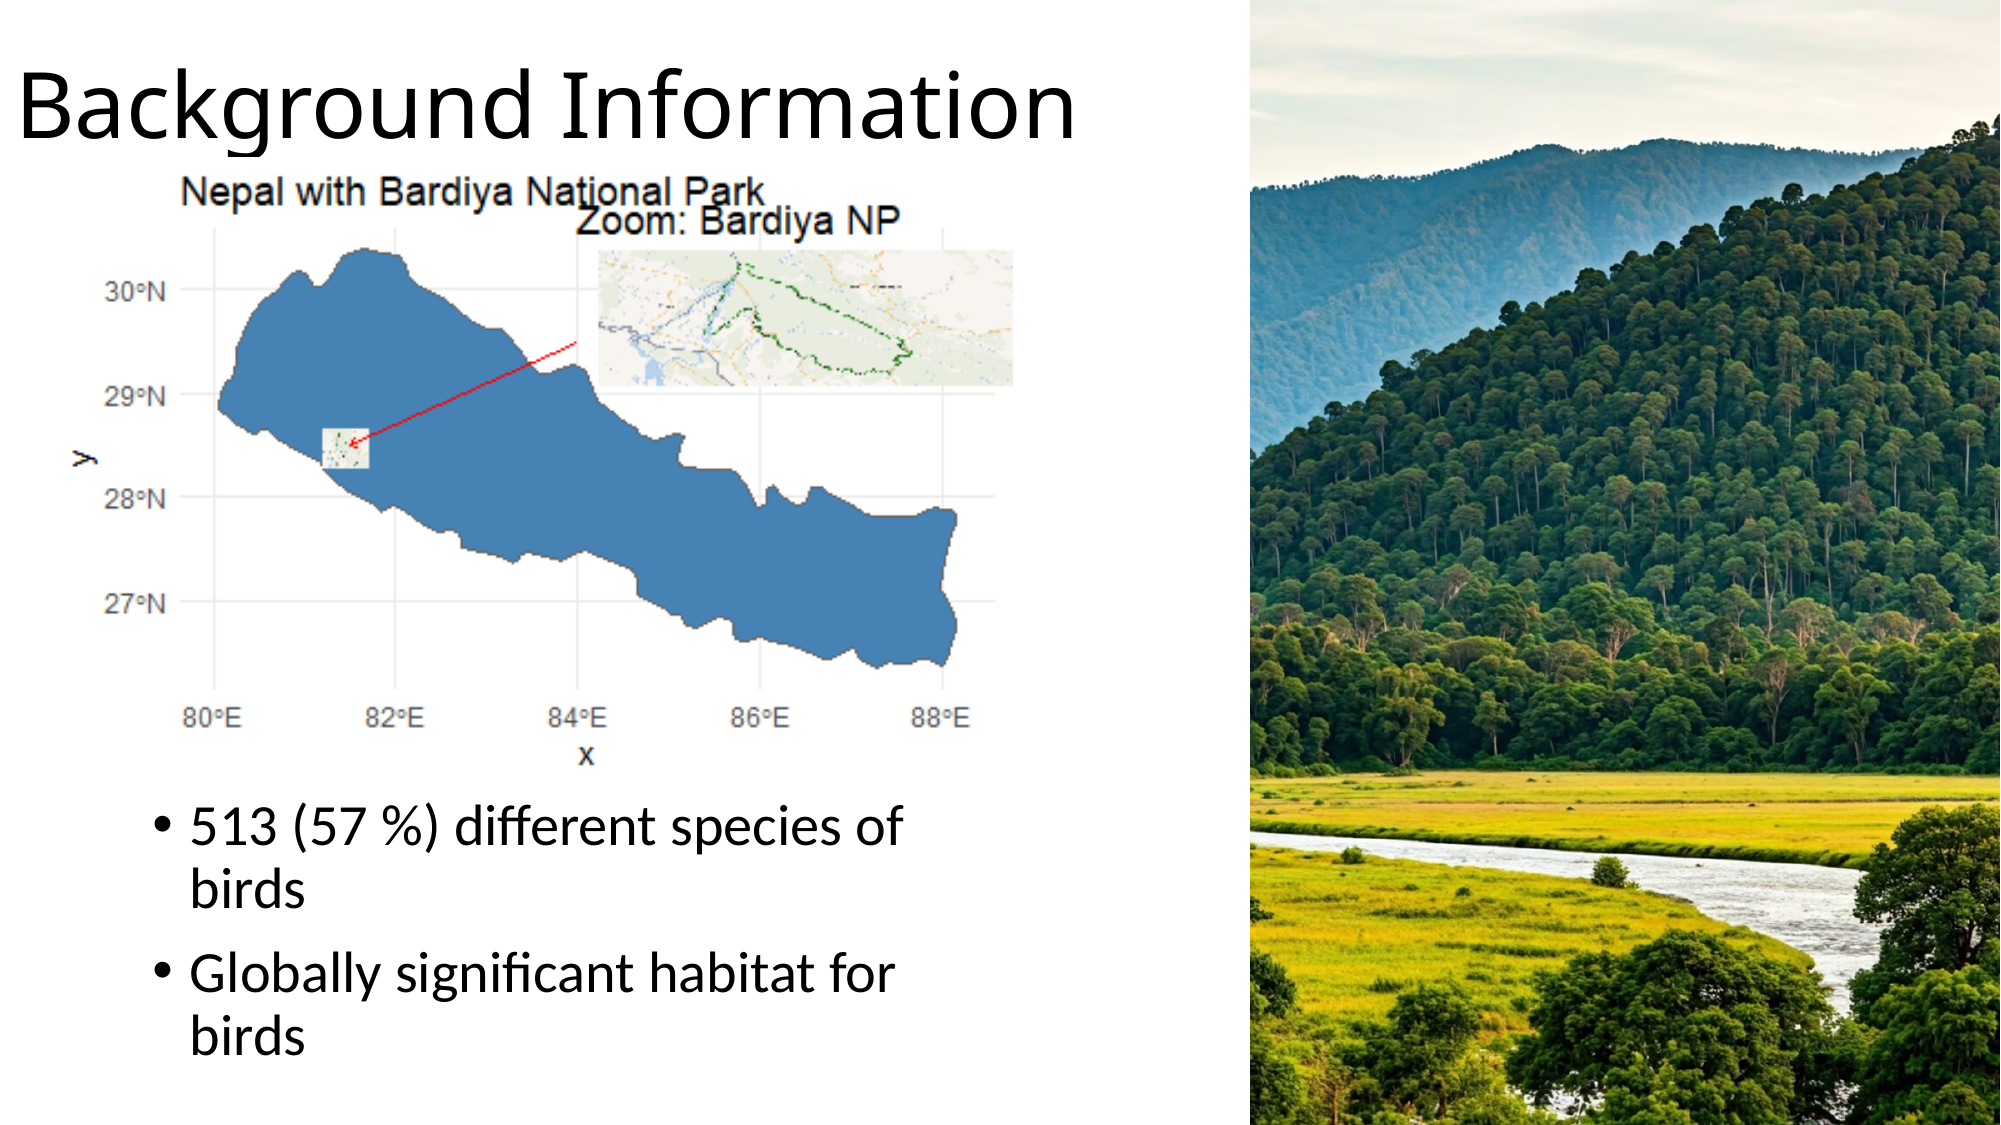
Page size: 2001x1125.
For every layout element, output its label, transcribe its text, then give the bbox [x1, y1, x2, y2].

picture [53, 157, 1061, 788]
list 513 (57 %) different species of birds Globally significant habitat for birds [137, 788, 978, 1125]
title Background Information [0, 0, 1249, 218]
picture [1249, 0, 2000, 1125]
